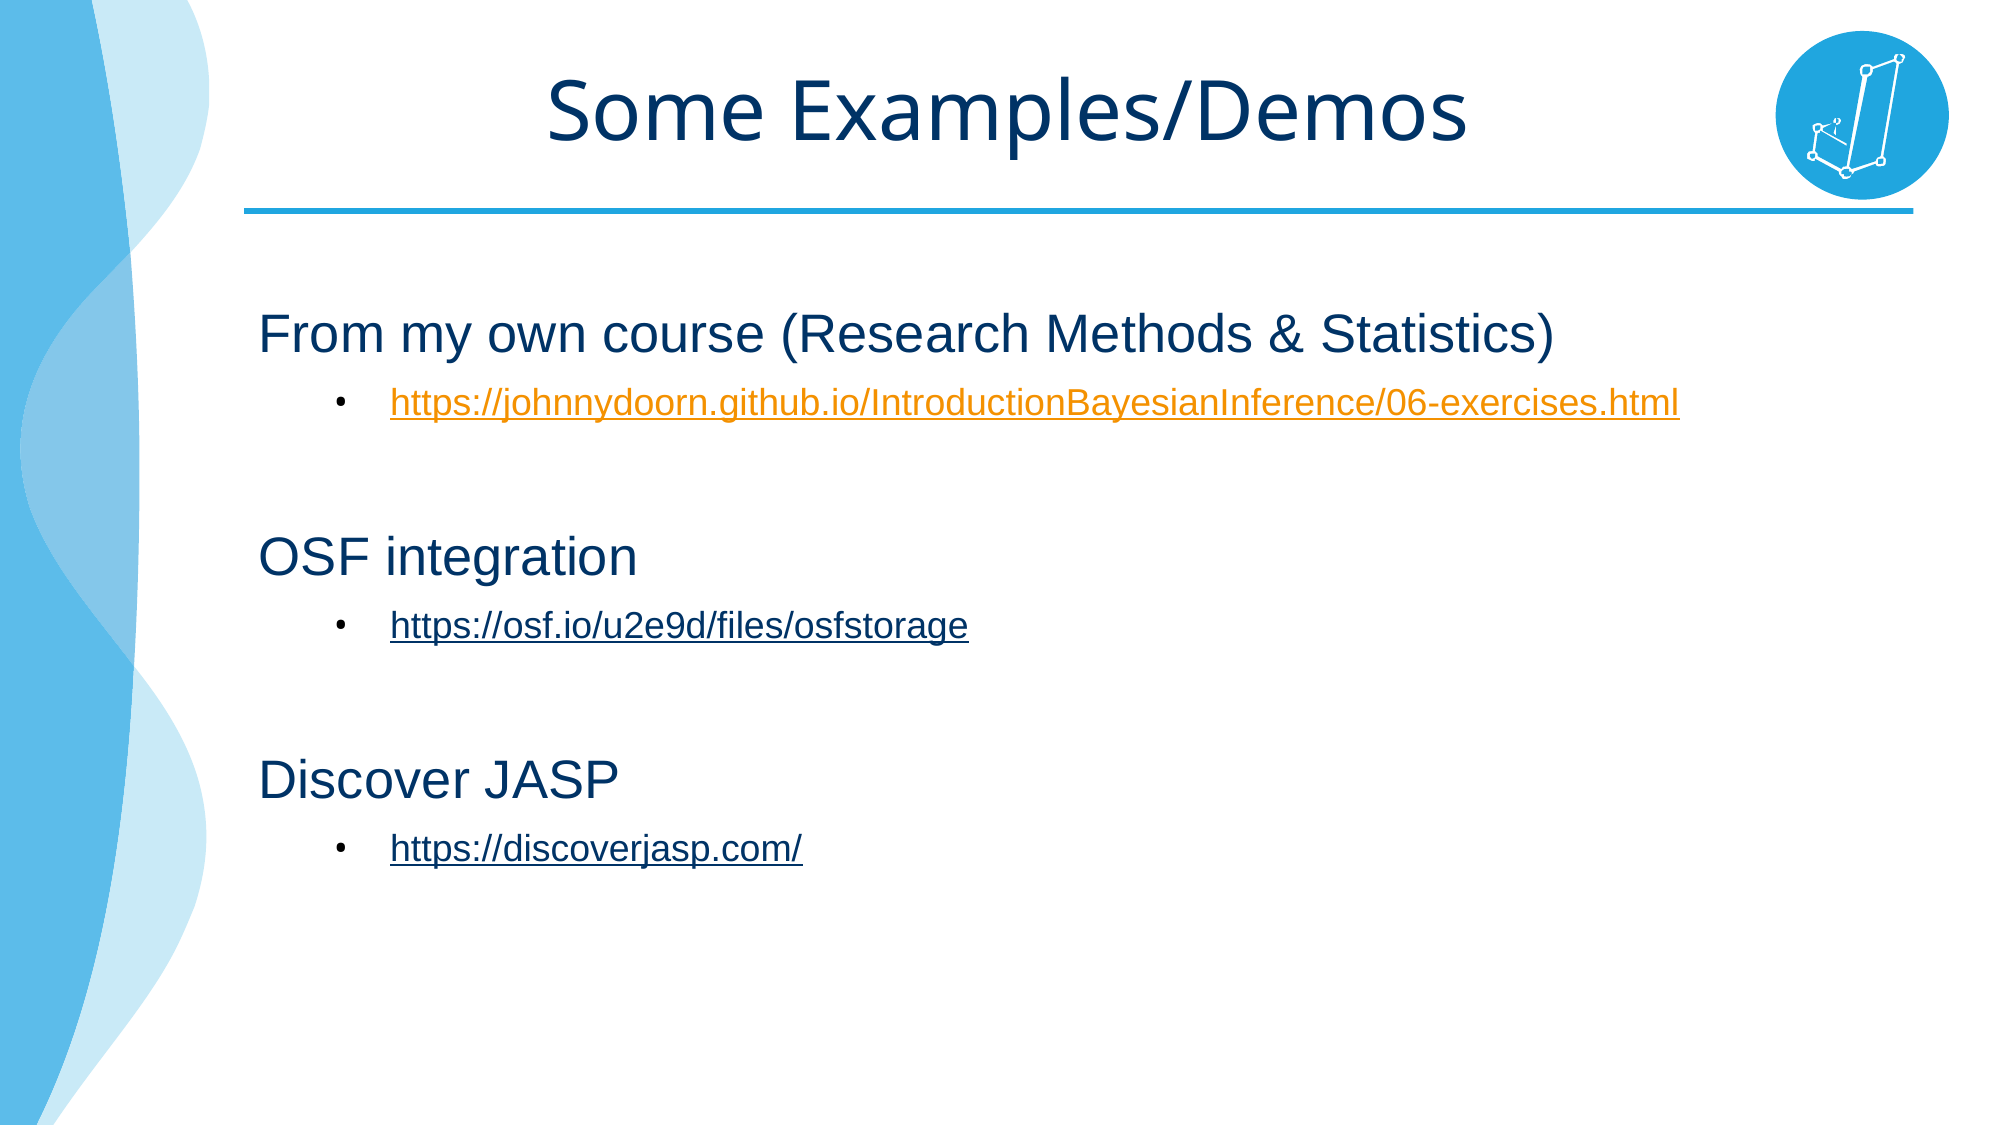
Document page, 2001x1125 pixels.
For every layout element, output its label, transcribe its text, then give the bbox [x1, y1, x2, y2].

list From my own course (Research Methods & Statistics) https://johnnydoorn.github.io/IntroductionBayesianInference/06-exercises.html OSF integration https://osf.io/u2e9d/files/osfstorage Discover JASP https://discoverjasp.com/ [244, 290, 1835, 977]
title Some Examples/Demos [244, 19, 1772, 212]
